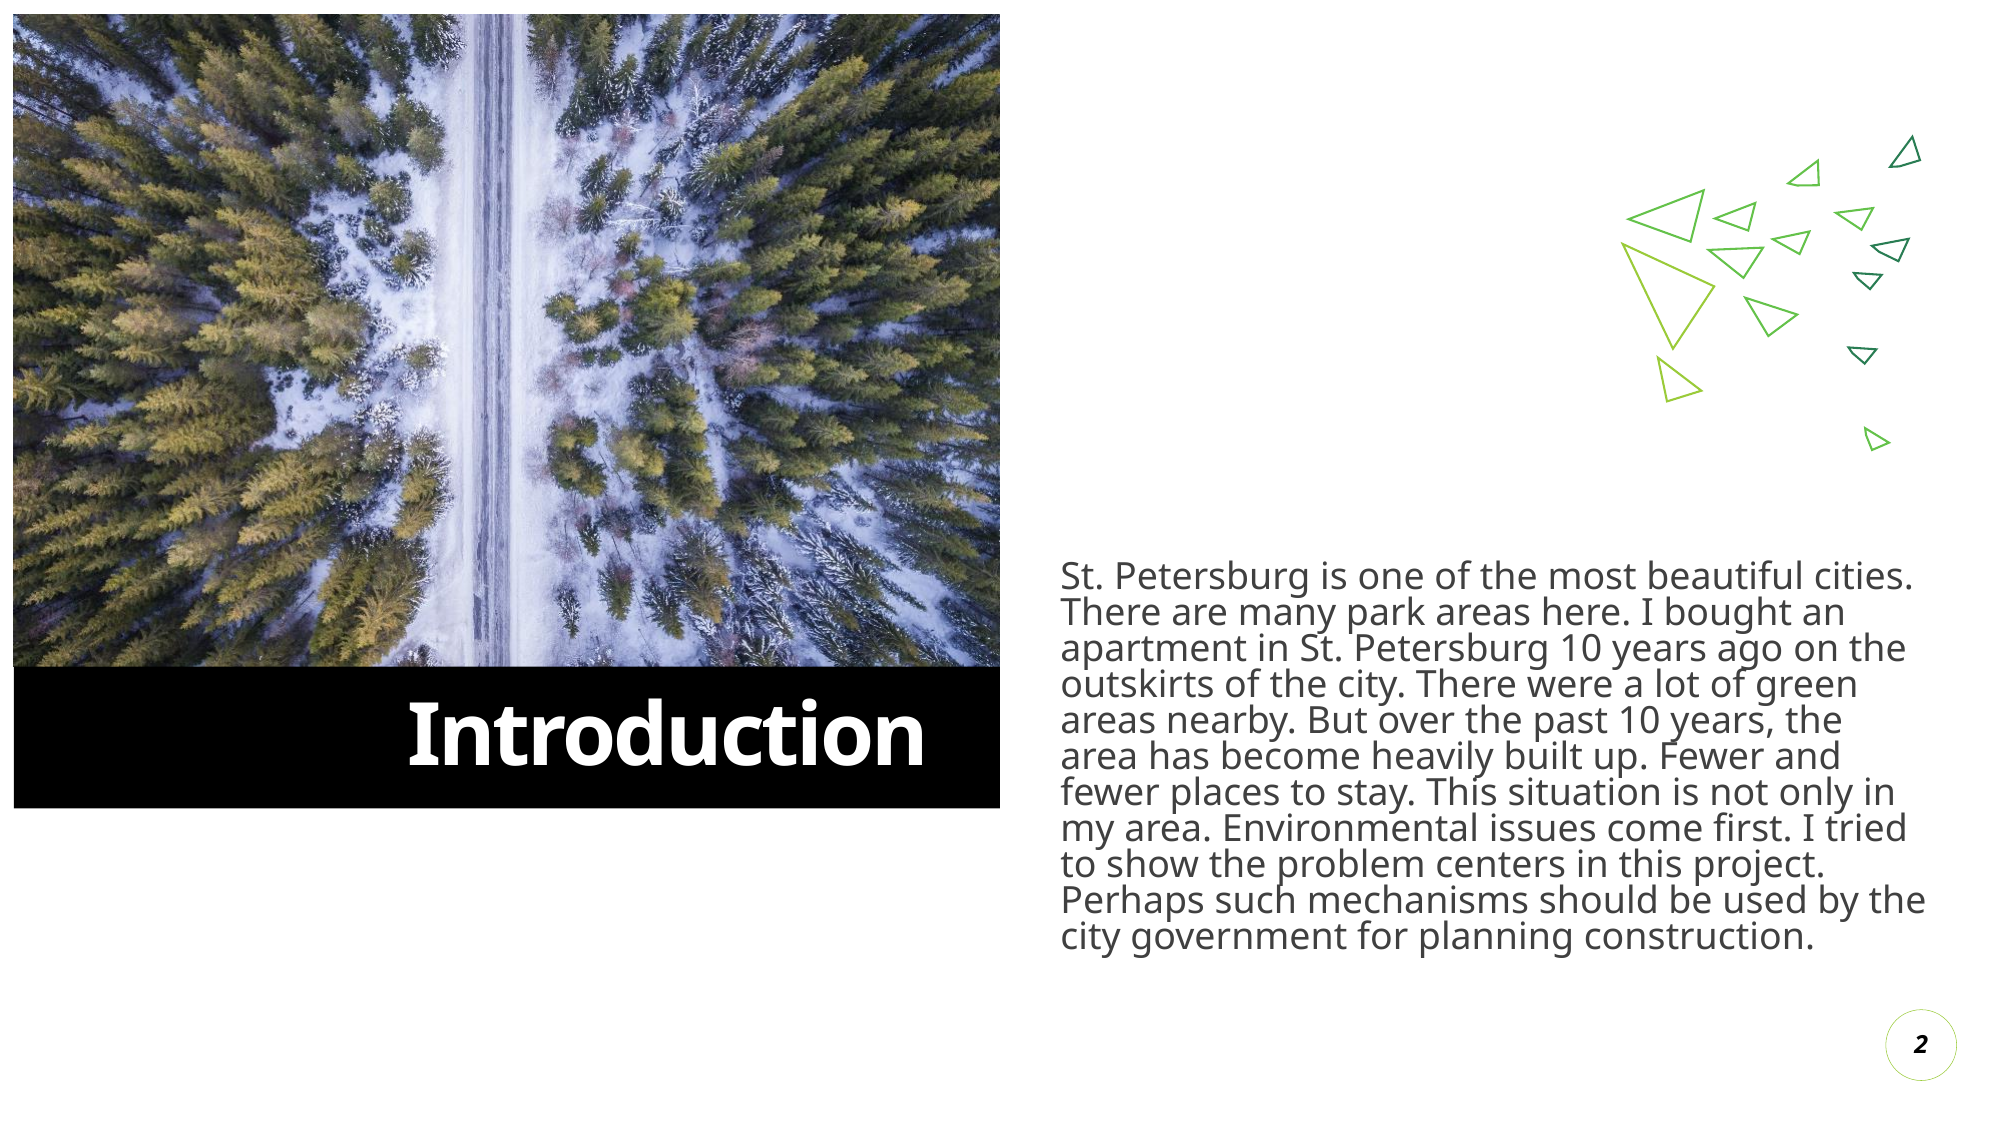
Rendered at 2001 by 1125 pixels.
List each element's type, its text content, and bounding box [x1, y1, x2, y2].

list St. Petersburg is one of the most beautiful cities. There are many park areas here. I bought an apartment in St. Petersburg 10 years ago on the outskirts of the city. There were a lot of green areas nearby. But over the past 10 years, the area has become heavily built up. Fewer and fewer places to stay. This situation is not only in my area. Environmental issues come first. I tried to show the problem centers in this project. Perhaps such mechanisms should be used by the city government for planning construction. [1060, 188, 1932, 957]
picture [13, 14, 1000, 667]
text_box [1617, 136, 1922, 451]
slide_number 2 [1885, 1009, 1957, 1081]
title Introduction [13, 667, 1000, 809]
